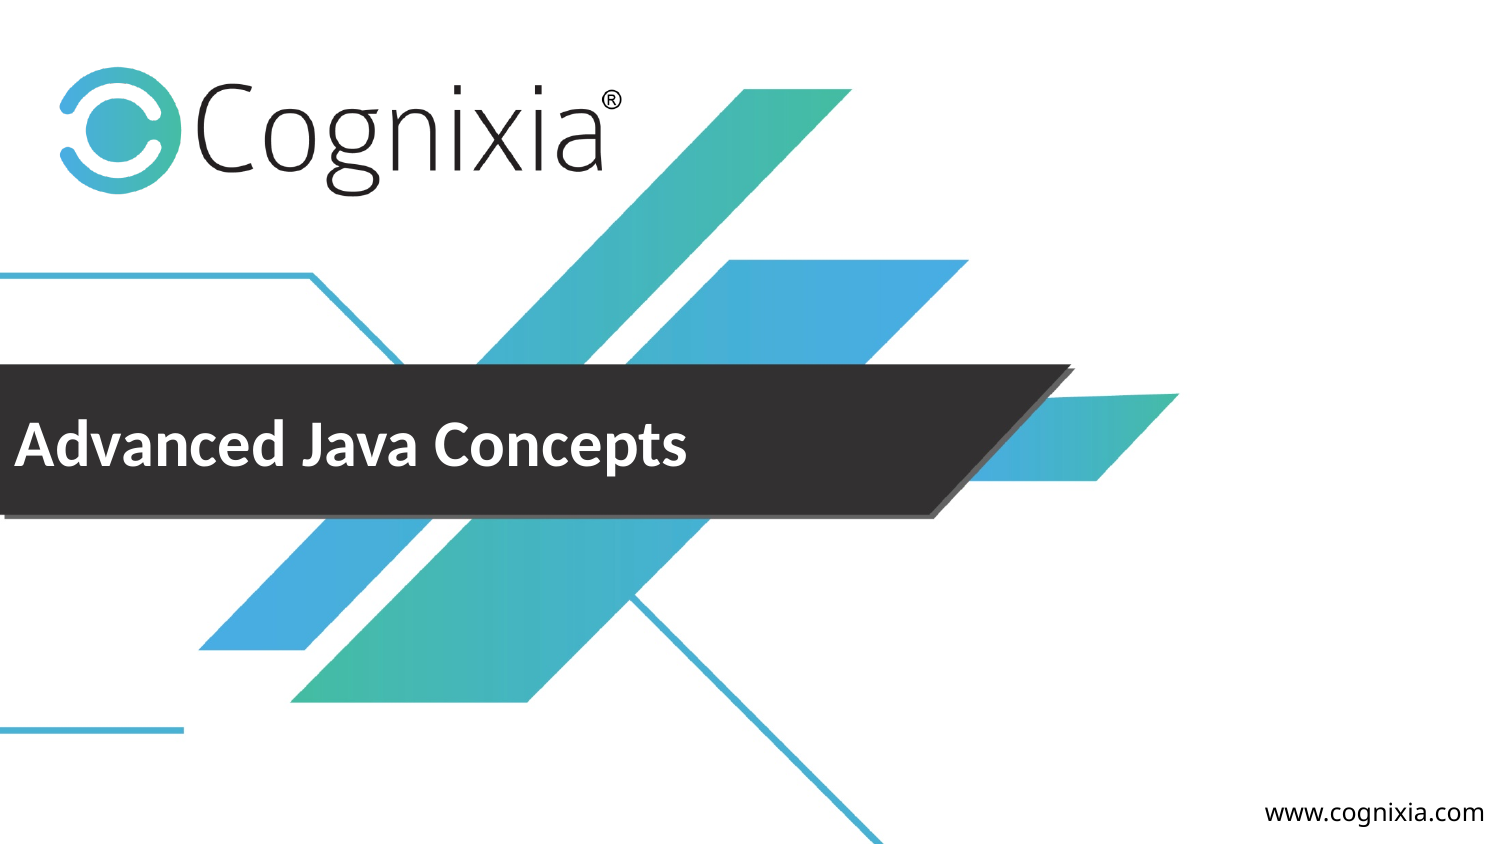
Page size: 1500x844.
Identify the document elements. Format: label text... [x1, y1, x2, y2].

title Advanced Java Concepts [0, 362, 939, 517]
picture [0, 0, 1500, 844]
